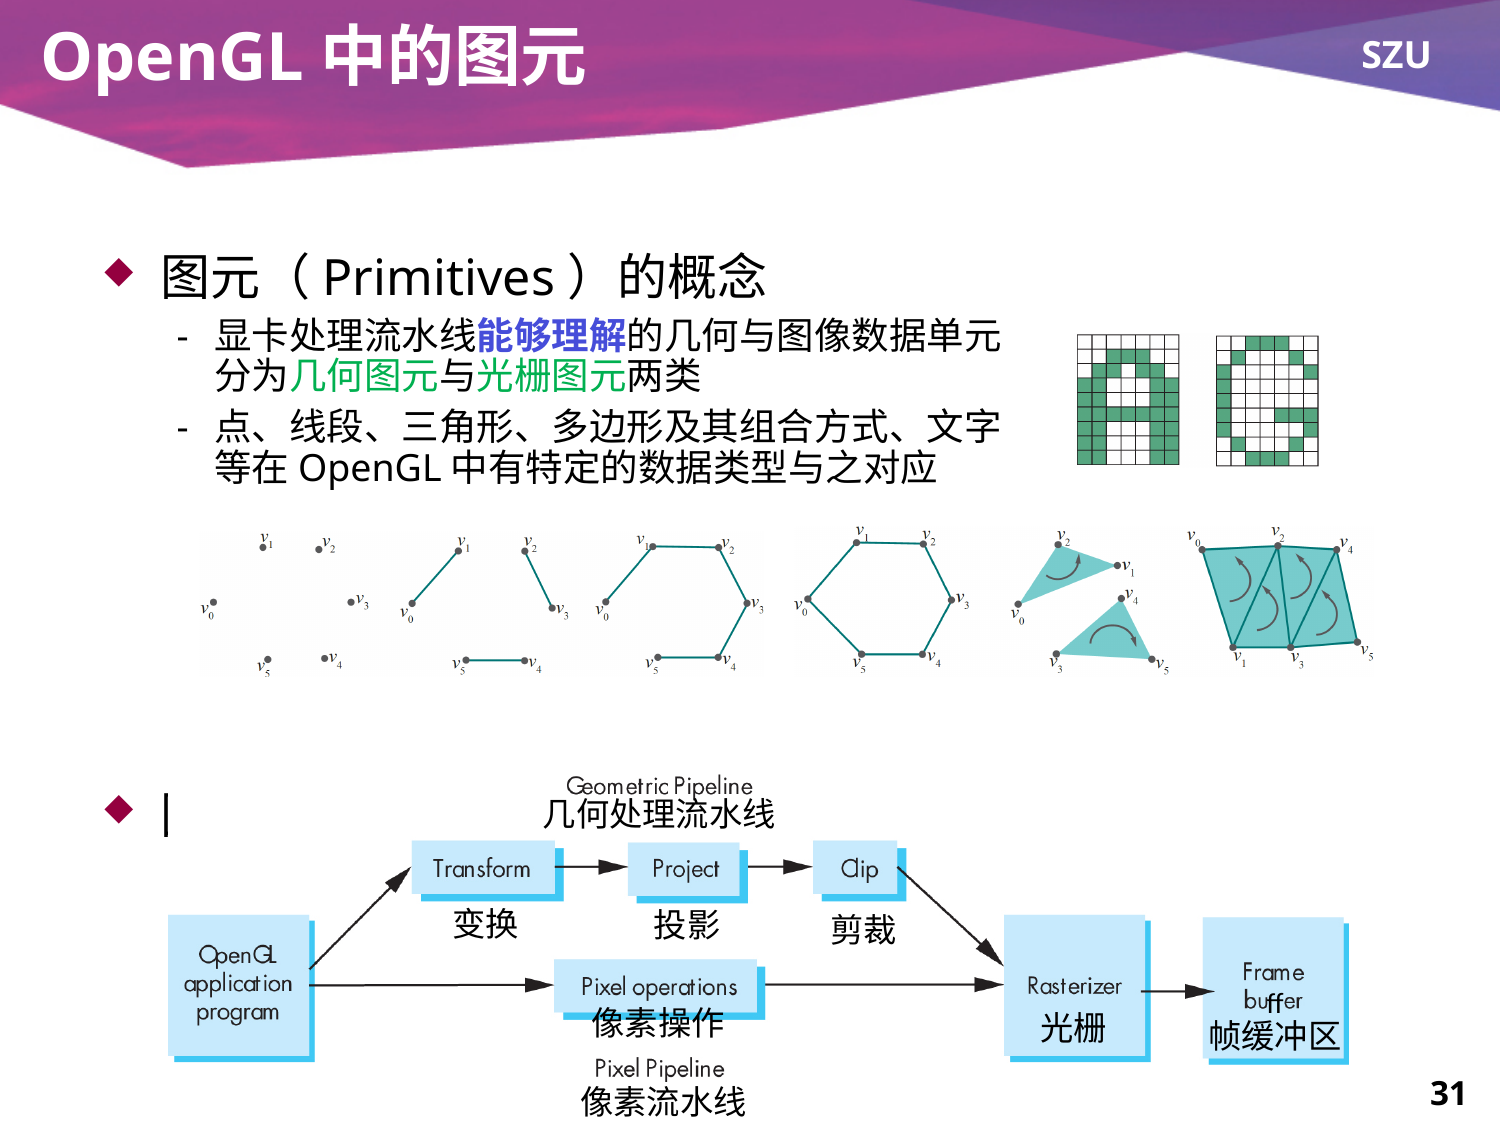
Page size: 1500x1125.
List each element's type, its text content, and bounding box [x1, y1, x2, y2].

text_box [168, 774, 1359, 1125]
picture [0, 0, 1500, 1125]
title OpenGL中的图元 [25, 15, 1320, 104]
picture [199, 531, 764, 677]
list 图元（Primitives）的概念 显卡处理流水线能够理解的几何与图像数据单元分为几何图元与光栅图元两类 点、线段、三角形、多边形及其组合方式、文字等在OpenGL中有特定的数据类型与之对应 图元的处理流水线： [86, 245, 1027, 960]
slide_number 31 [1386, 1065, 1500, 1125]
